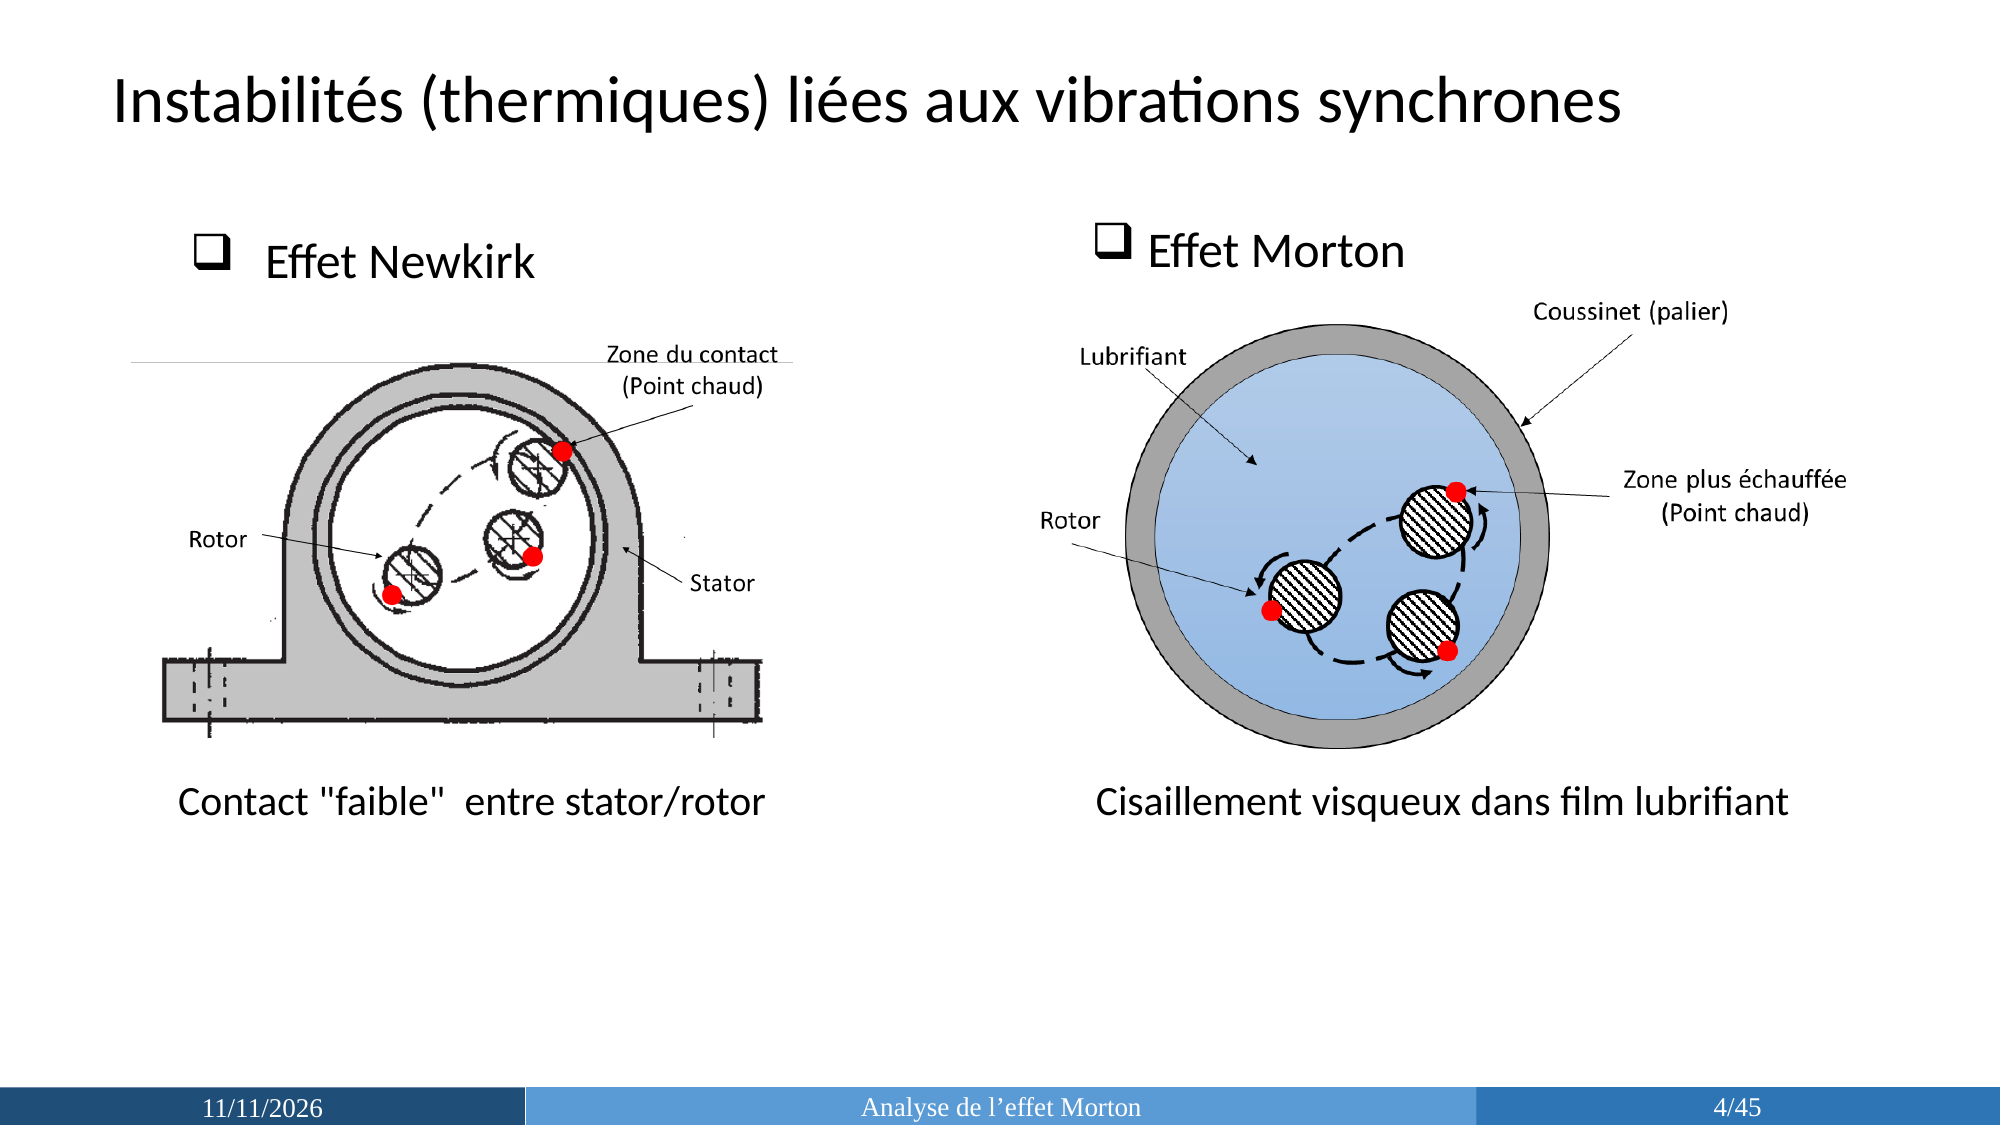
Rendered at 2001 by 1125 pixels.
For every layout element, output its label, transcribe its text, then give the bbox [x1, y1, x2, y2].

text_box Effet Morton [1076, 209, 1423, 285]
footer Analyse de l’effet Morton [526, 1087, 1477, 1125]
text_box Instabilités (thermiques) liées aux vibrations synchrones [97, 48, 1639, 143]
slide_number 4/45 [1477, 1087, 2000, 1125]
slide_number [0, 1087, 525, 1125]
text_box Effet Newkirk [175, 220, 569, 296]
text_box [1022, 285, 1864, 833]
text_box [131, 329, 800, 833]
